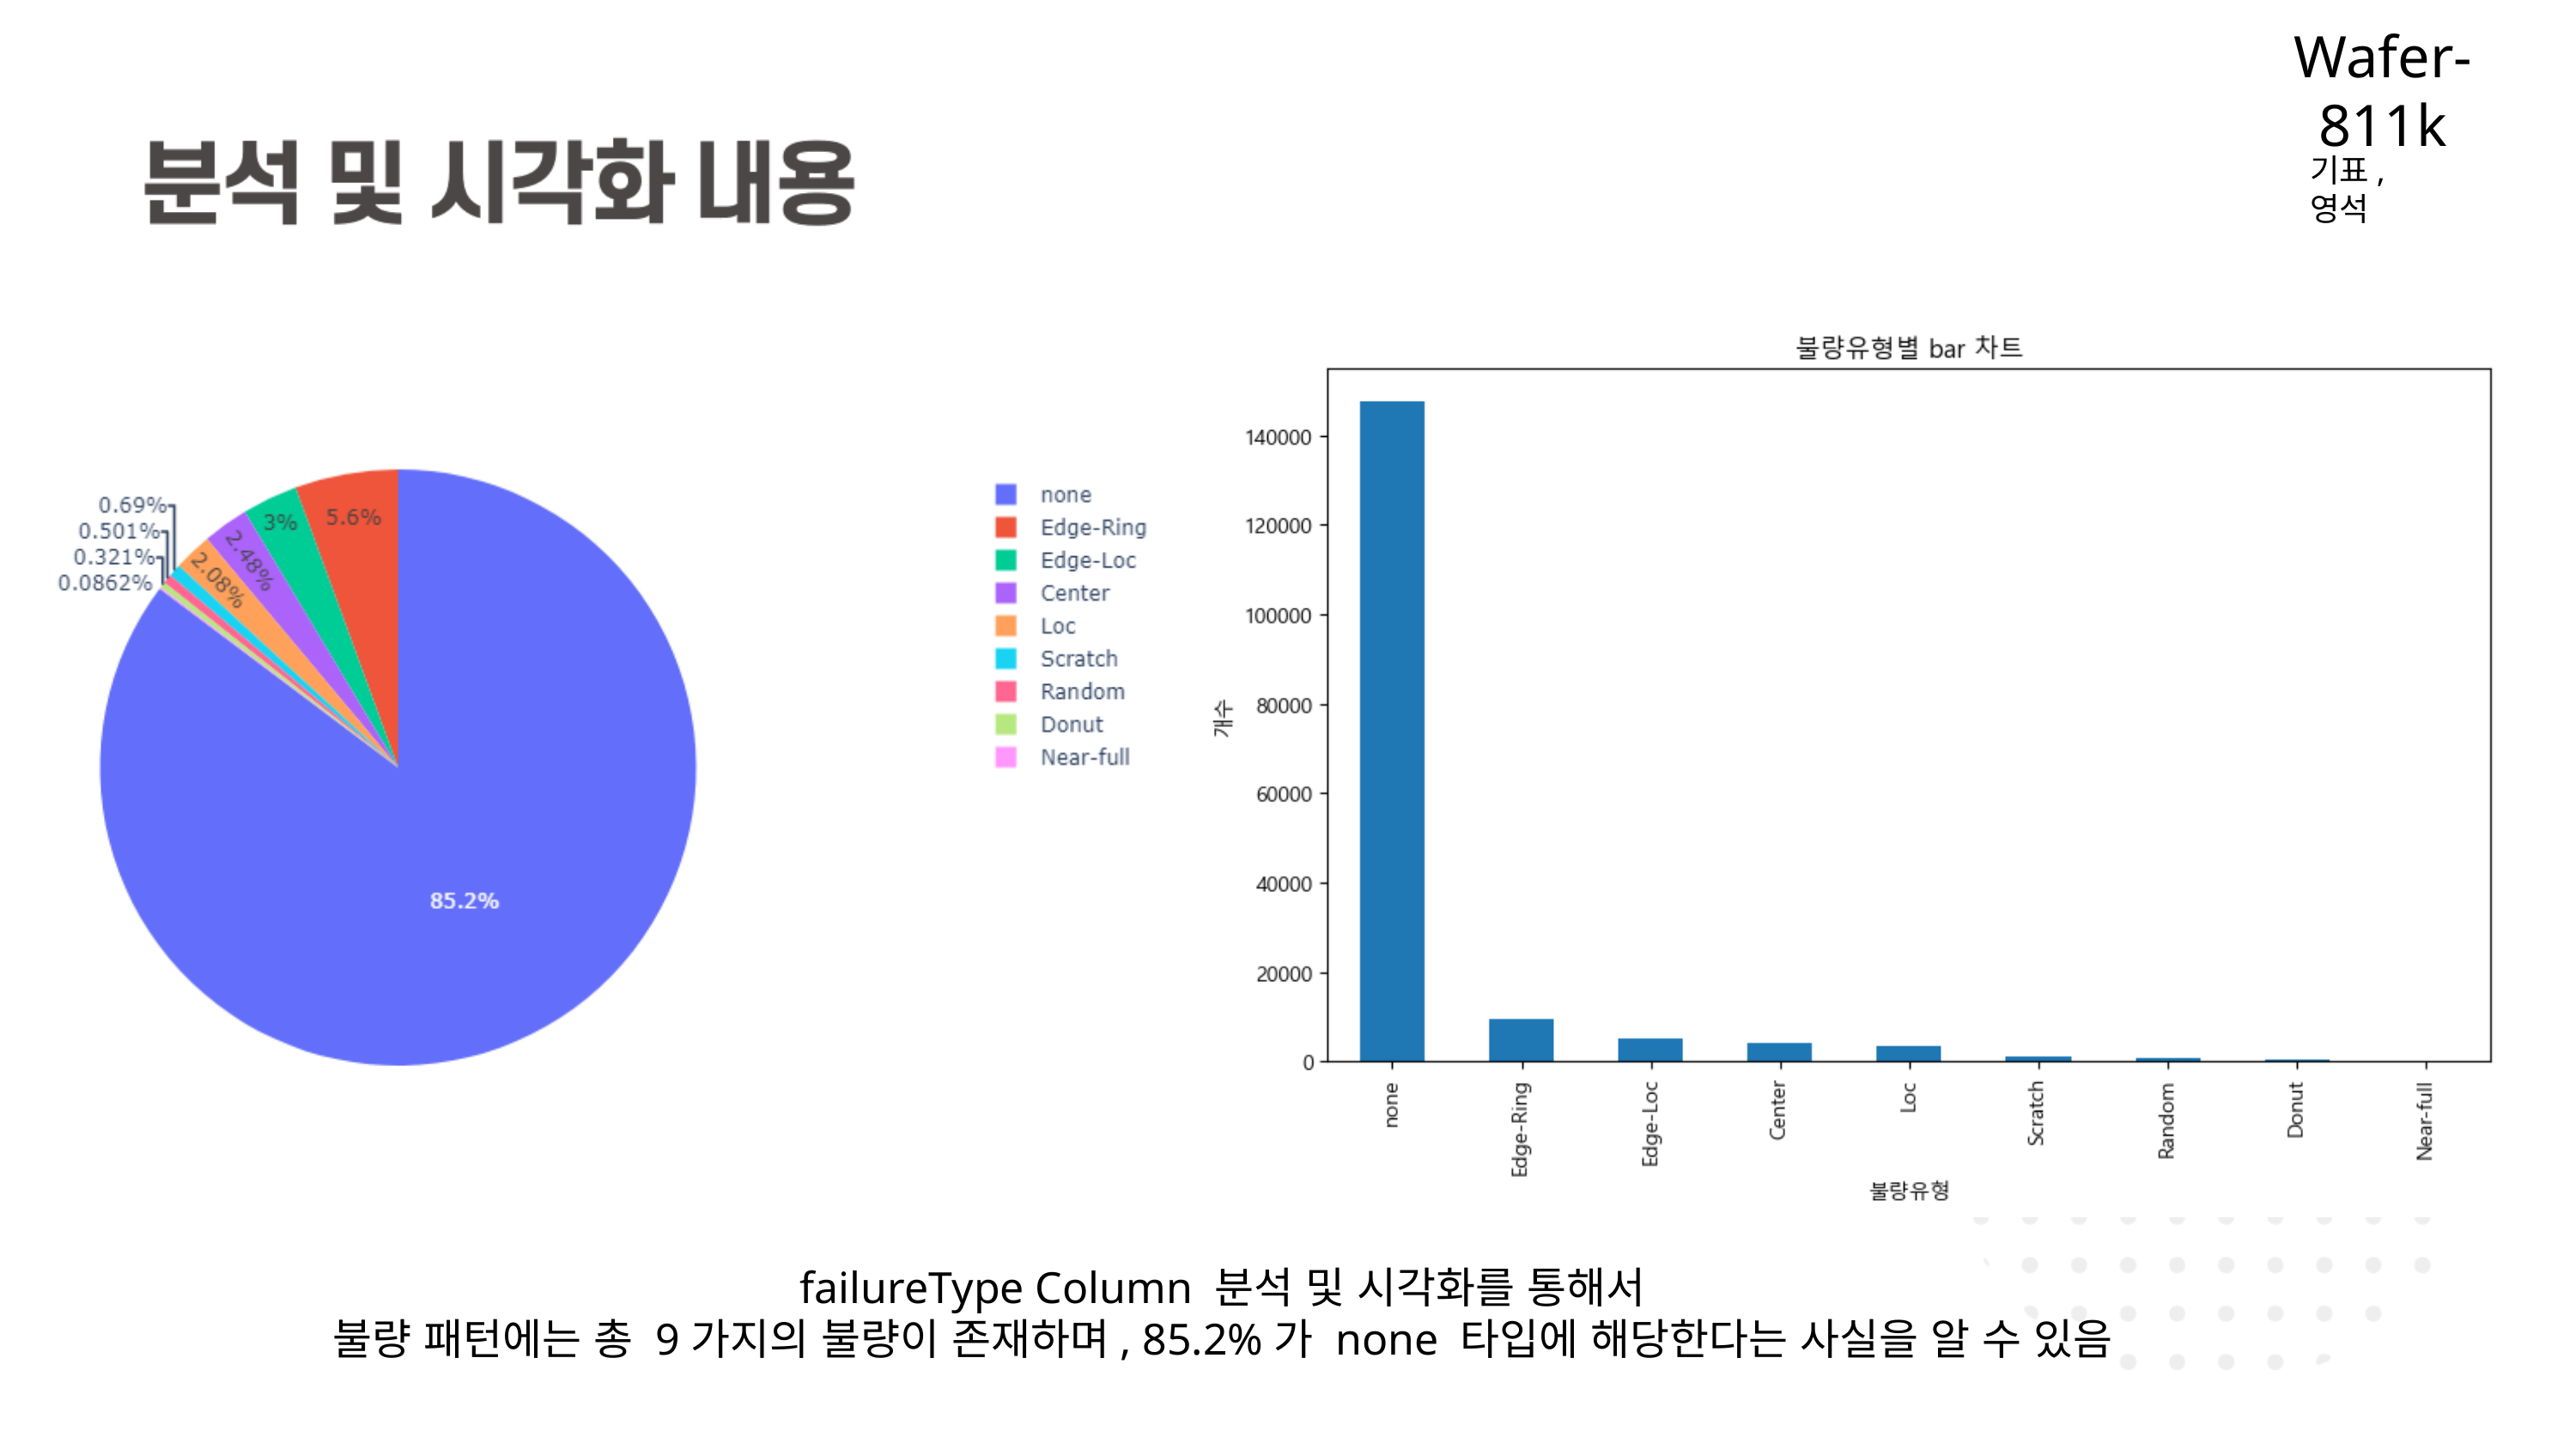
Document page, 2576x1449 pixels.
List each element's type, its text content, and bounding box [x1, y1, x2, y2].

picture [126, 126, 868, 246]
picture [41, 458, 1159, 1082]
text_box Wafer-811k [2231, 14, 2536, 164]
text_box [1973, 1222, 2480, 1370]
text_box failureType Column 분석 및 시각화를 통해서 불량 패턴에는 총 9가지의 불량이 존재하며, 85.2%가 none 타입에 해당한다는 사실을 알 수 있음 [289, 1254, 1969, 1370]
picture [1212, 323, 2506, 1218]
text_box 기표, 영석 [2297, 143, 2470, 234]
